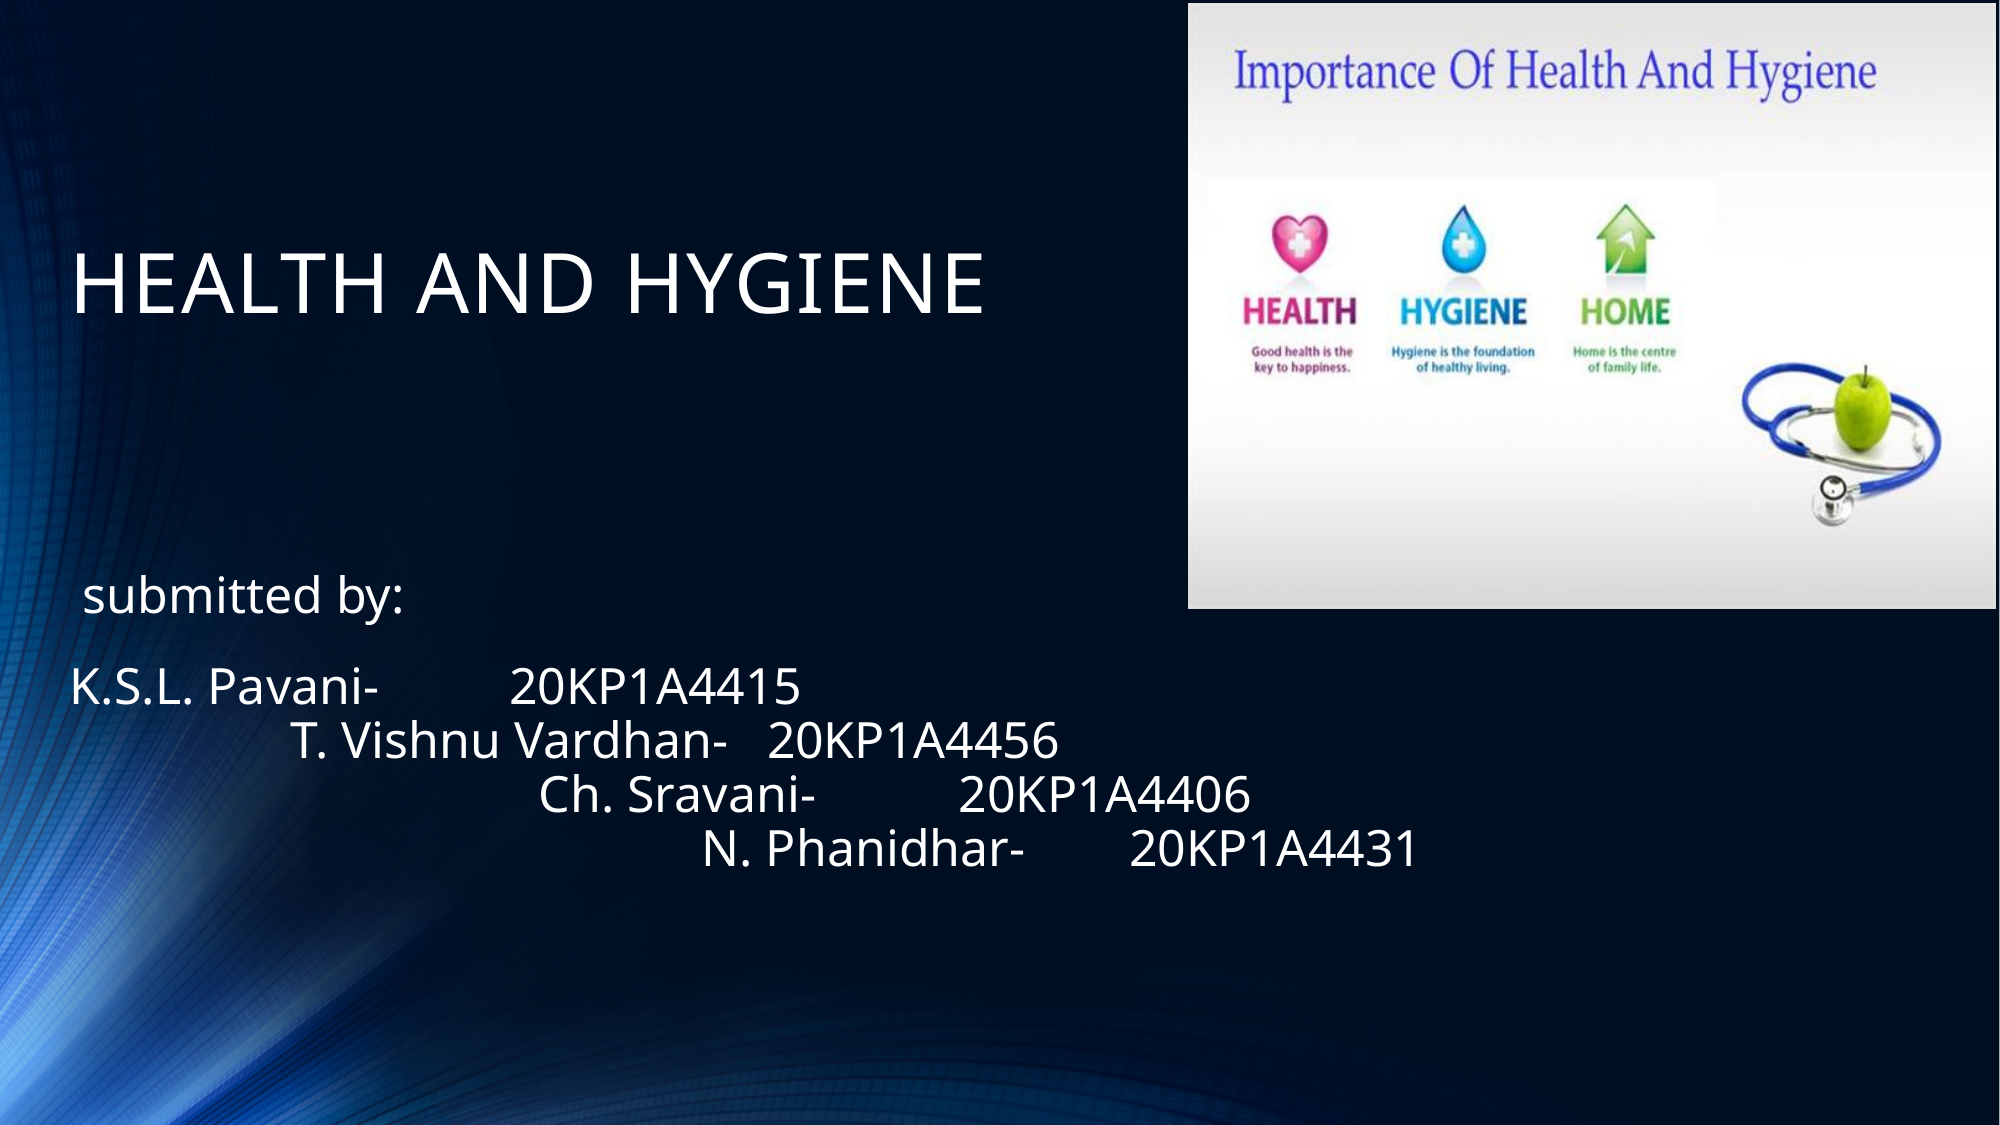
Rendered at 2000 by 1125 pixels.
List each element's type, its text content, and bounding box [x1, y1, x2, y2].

picture [0, 0, 2000, 1125]
title HEALTH AND HYGIENE [54, 113, 1188, 339]
list submitted by: K.S.L. Pavani- 20KP1A4415 T. Vishnu Vardhan- 20KP1A4456 Ch. Sravani- 20KP1A4406 N. Phanidhar- 20KP1A4431 [54, 562, 1555, 1125]
